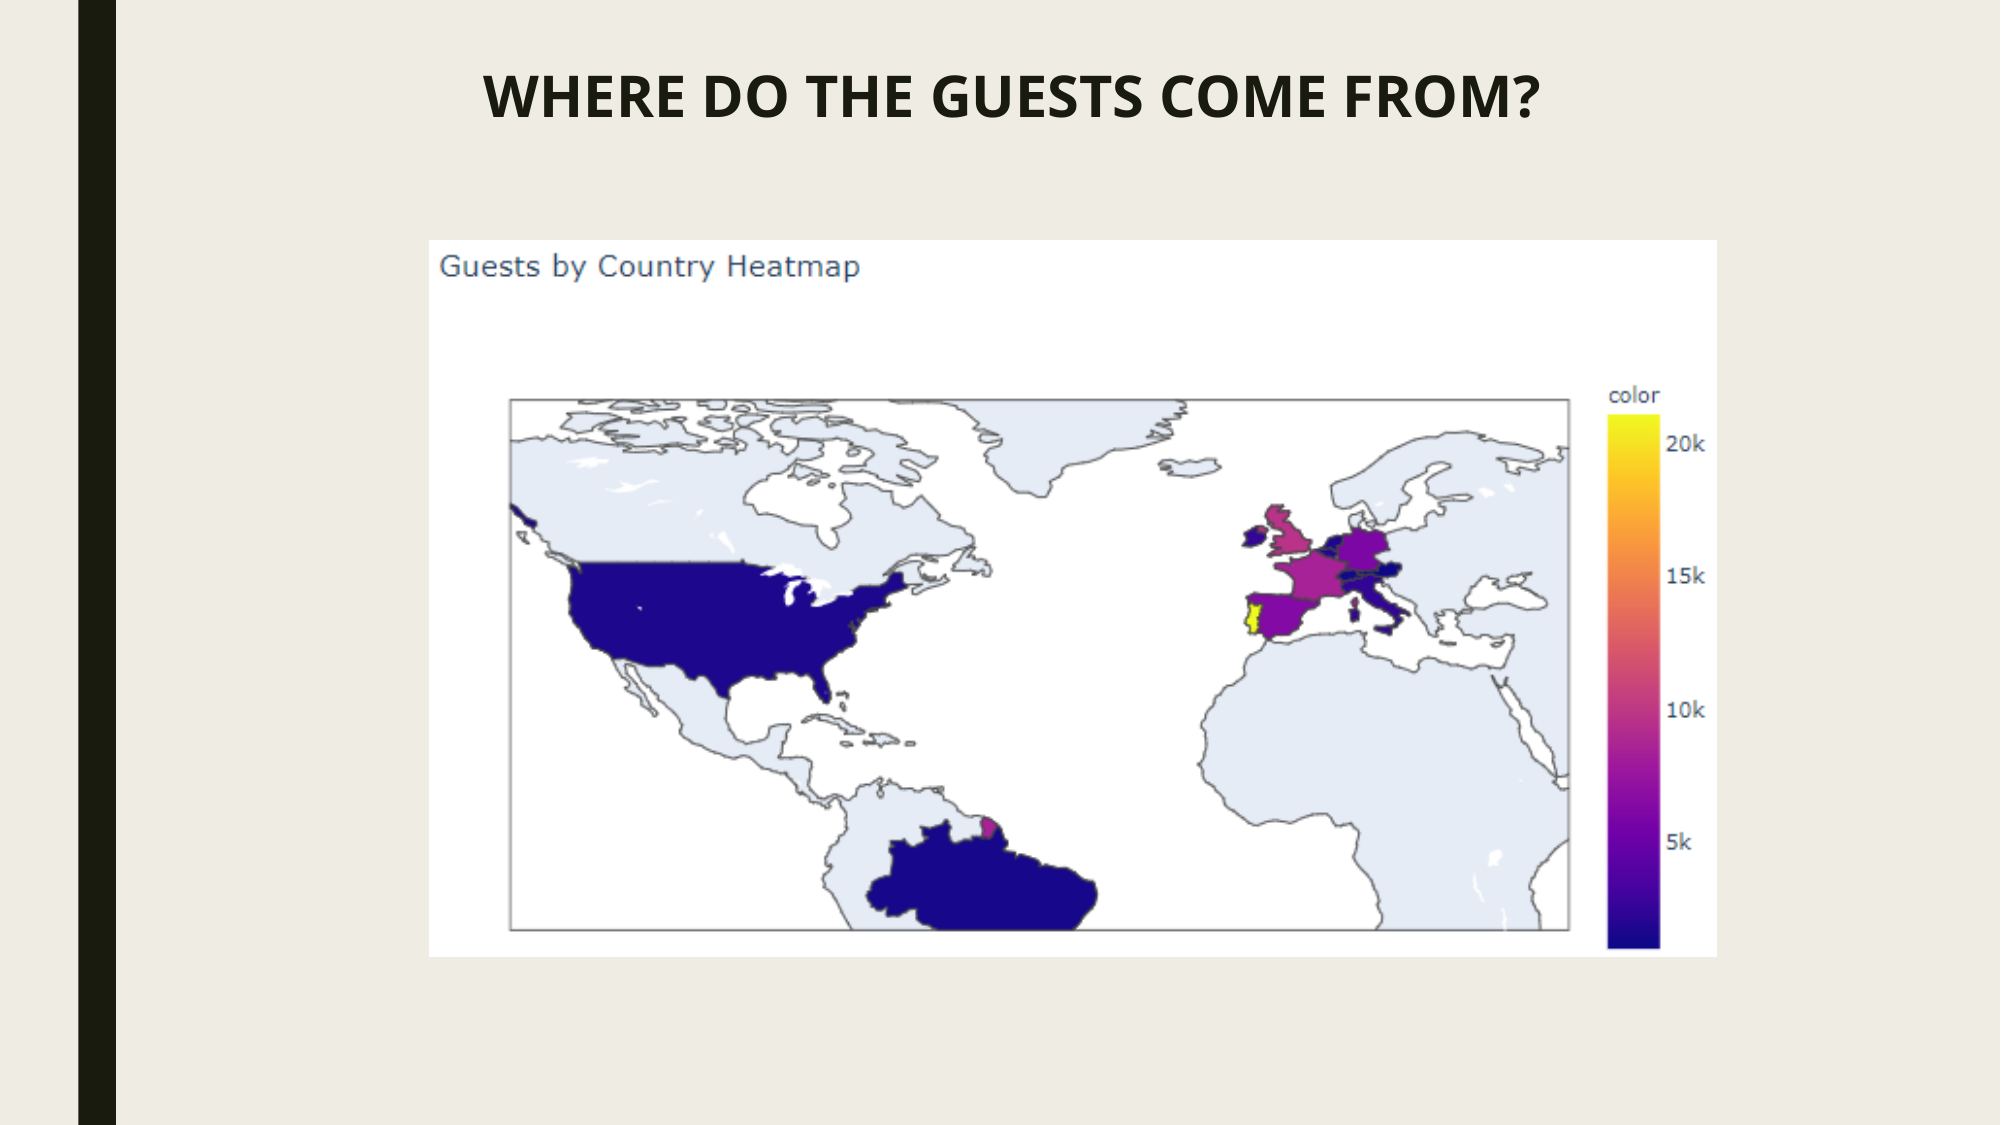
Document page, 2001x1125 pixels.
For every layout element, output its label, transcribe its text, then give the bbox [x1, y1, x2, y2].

title Where do the guests come from? [225, 60, 1801, 305]
picture [429, 240, 1717, 957]
